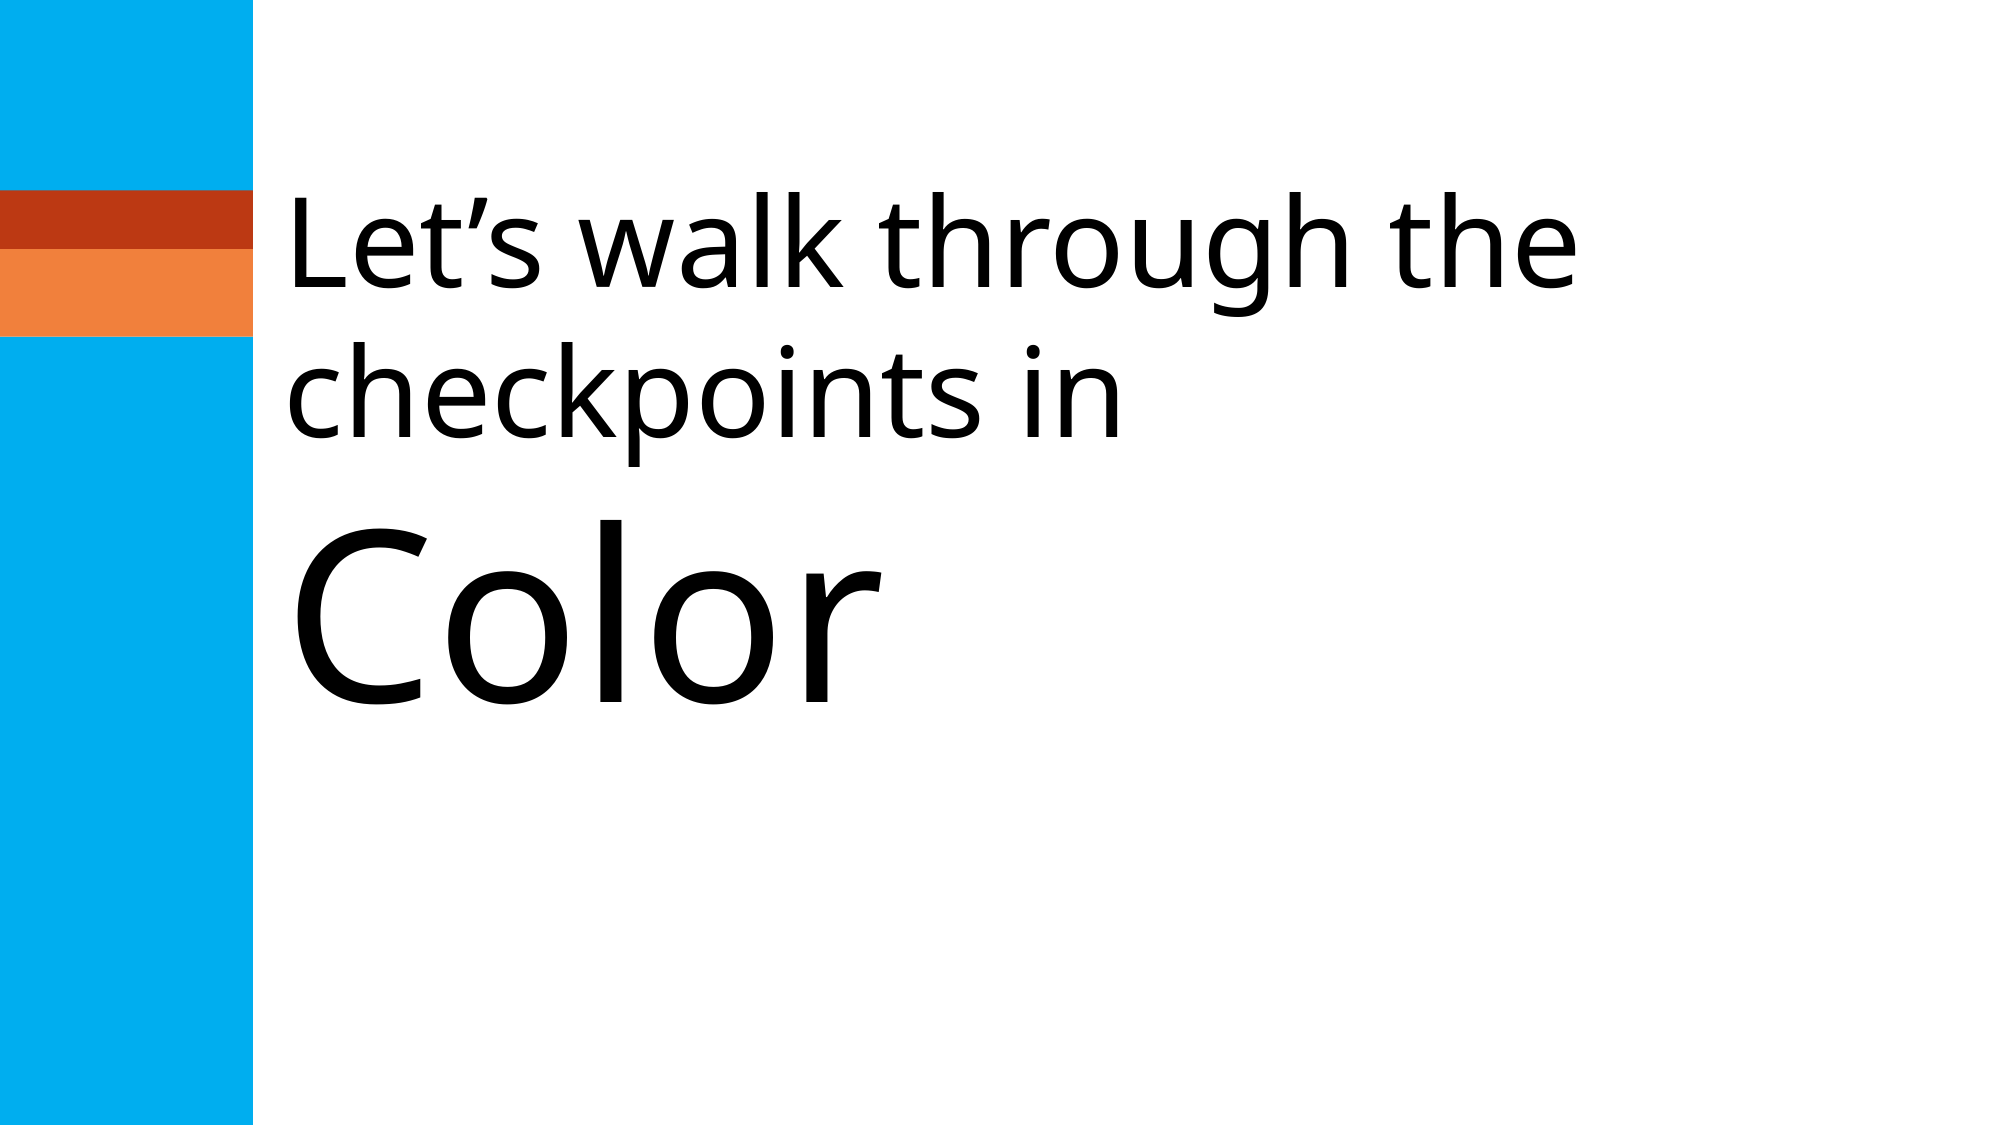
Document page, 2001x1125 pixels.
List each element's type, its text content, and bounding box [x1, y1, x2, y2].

title Let’s walk through the checkpoints in Color [269, 362, 1916, 550]
